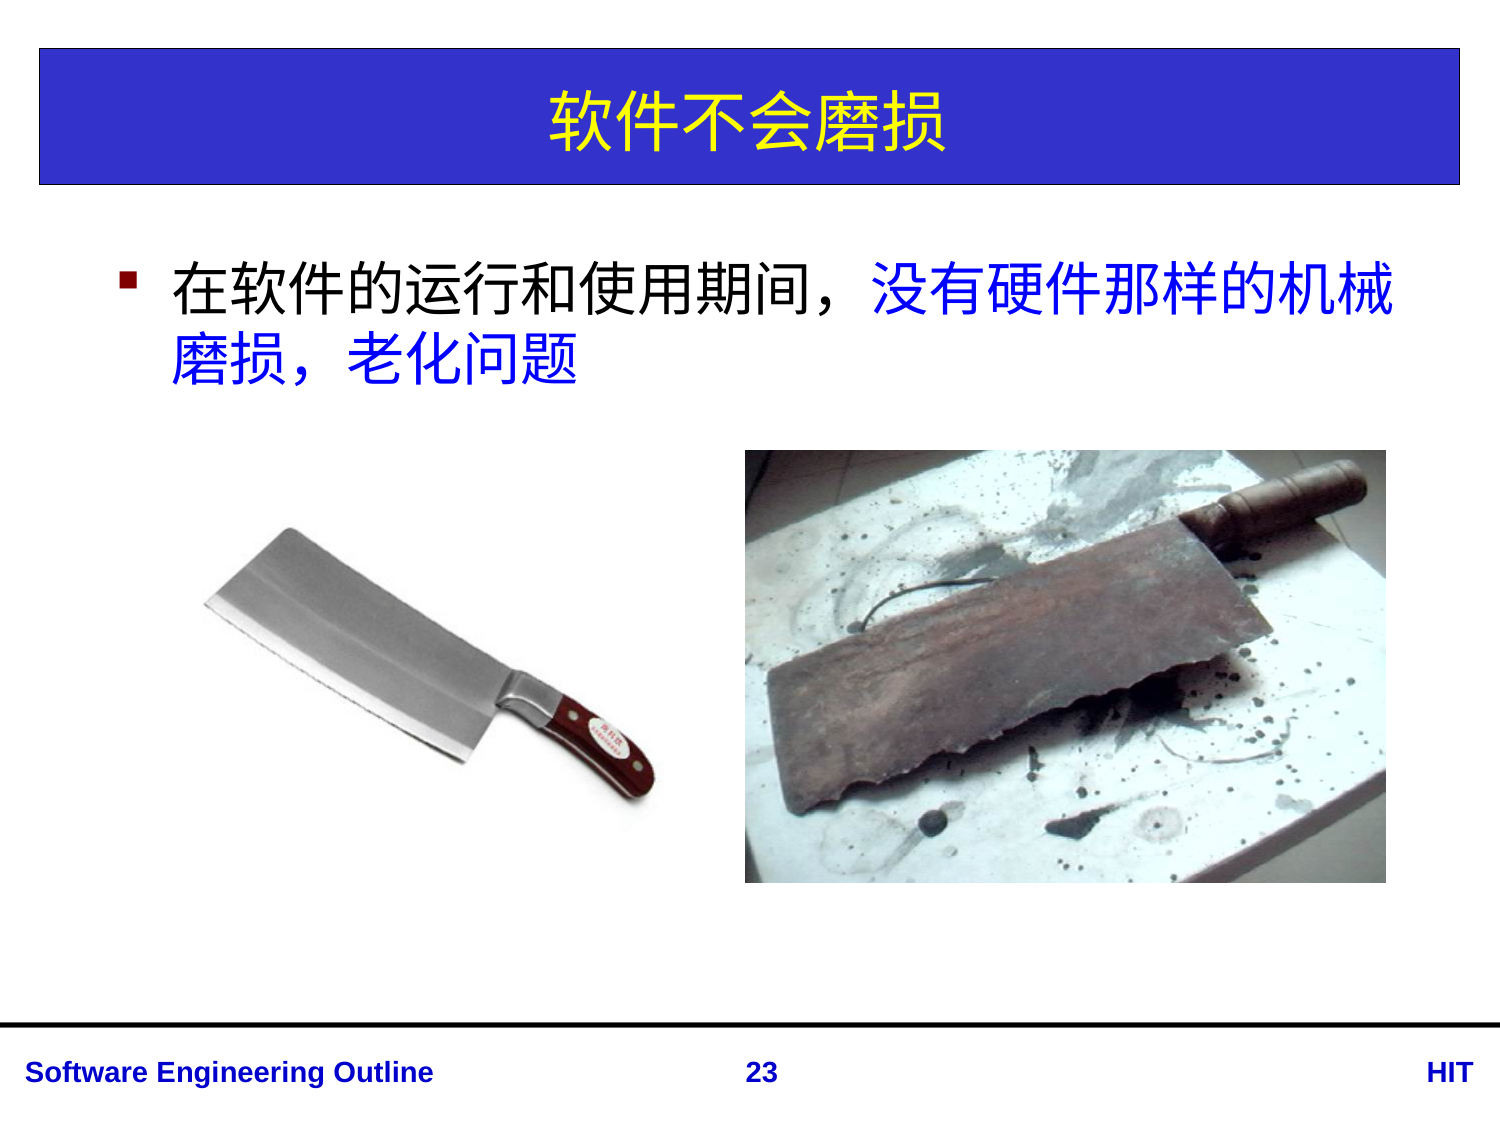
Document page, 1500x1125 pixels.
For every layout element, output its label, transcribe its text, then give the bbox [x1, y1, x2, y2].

picture [189, 450, 670, 883]
list 在软件的运行和使用期间，没有硬件那样的机械磨损，老化问题 [99, 244, 1413, 497]
title 软件不会磨损 [38, 54, 1457, 185]
picture [745, 450, 1387, 883]
